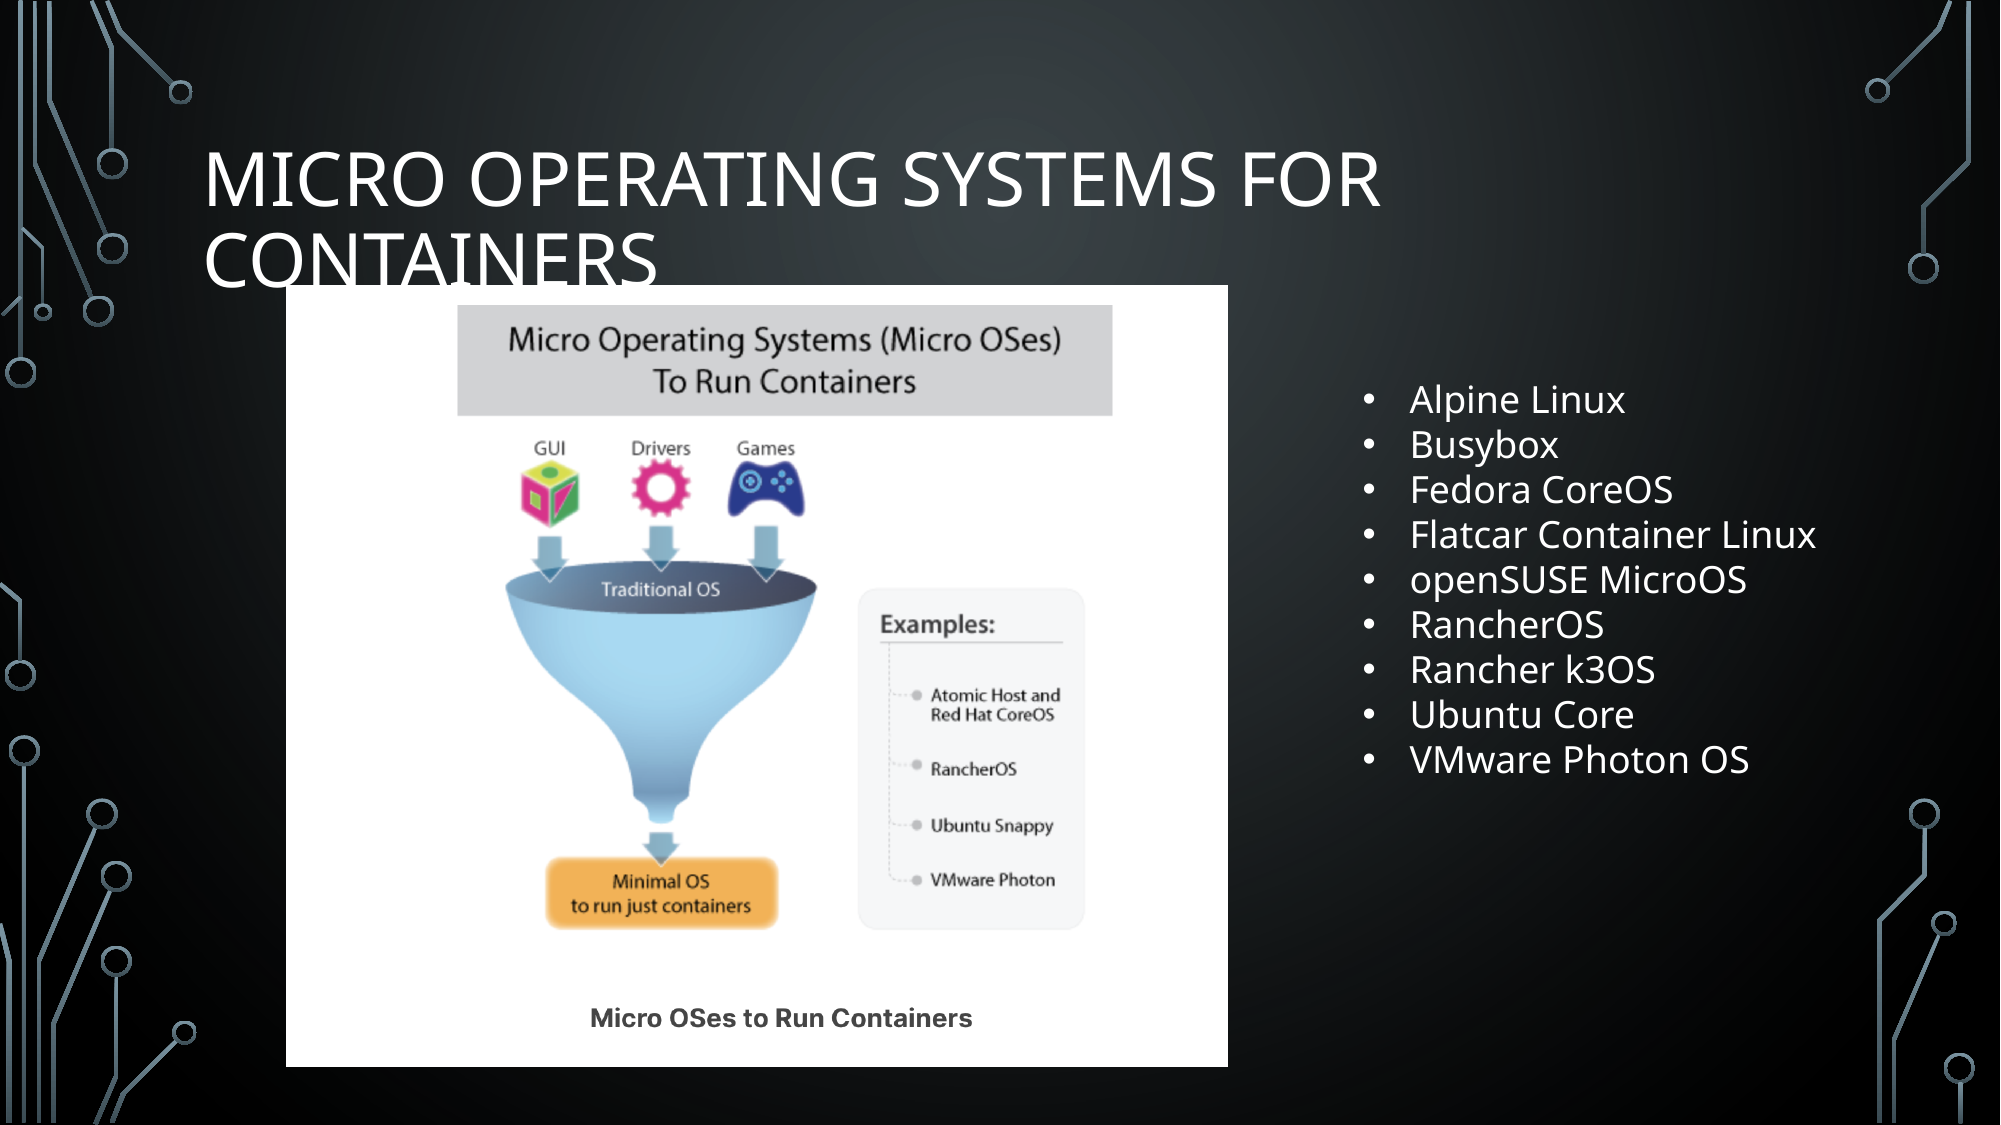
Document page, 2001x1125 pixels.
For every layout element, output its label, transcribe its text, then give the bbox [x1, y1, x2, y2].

title Micro Operating systems for containers [187, 101, 1813, 344]
text_box Alpine Linux Busybox Fedora CoreOS Flatcar Container Linux openSUSE MicroOS RancherOS Rancher k3OS Ubuntu Core VMware Photon OS [1347, 368, 1906, 789]
picture [285, 284, 1228, 1067]
